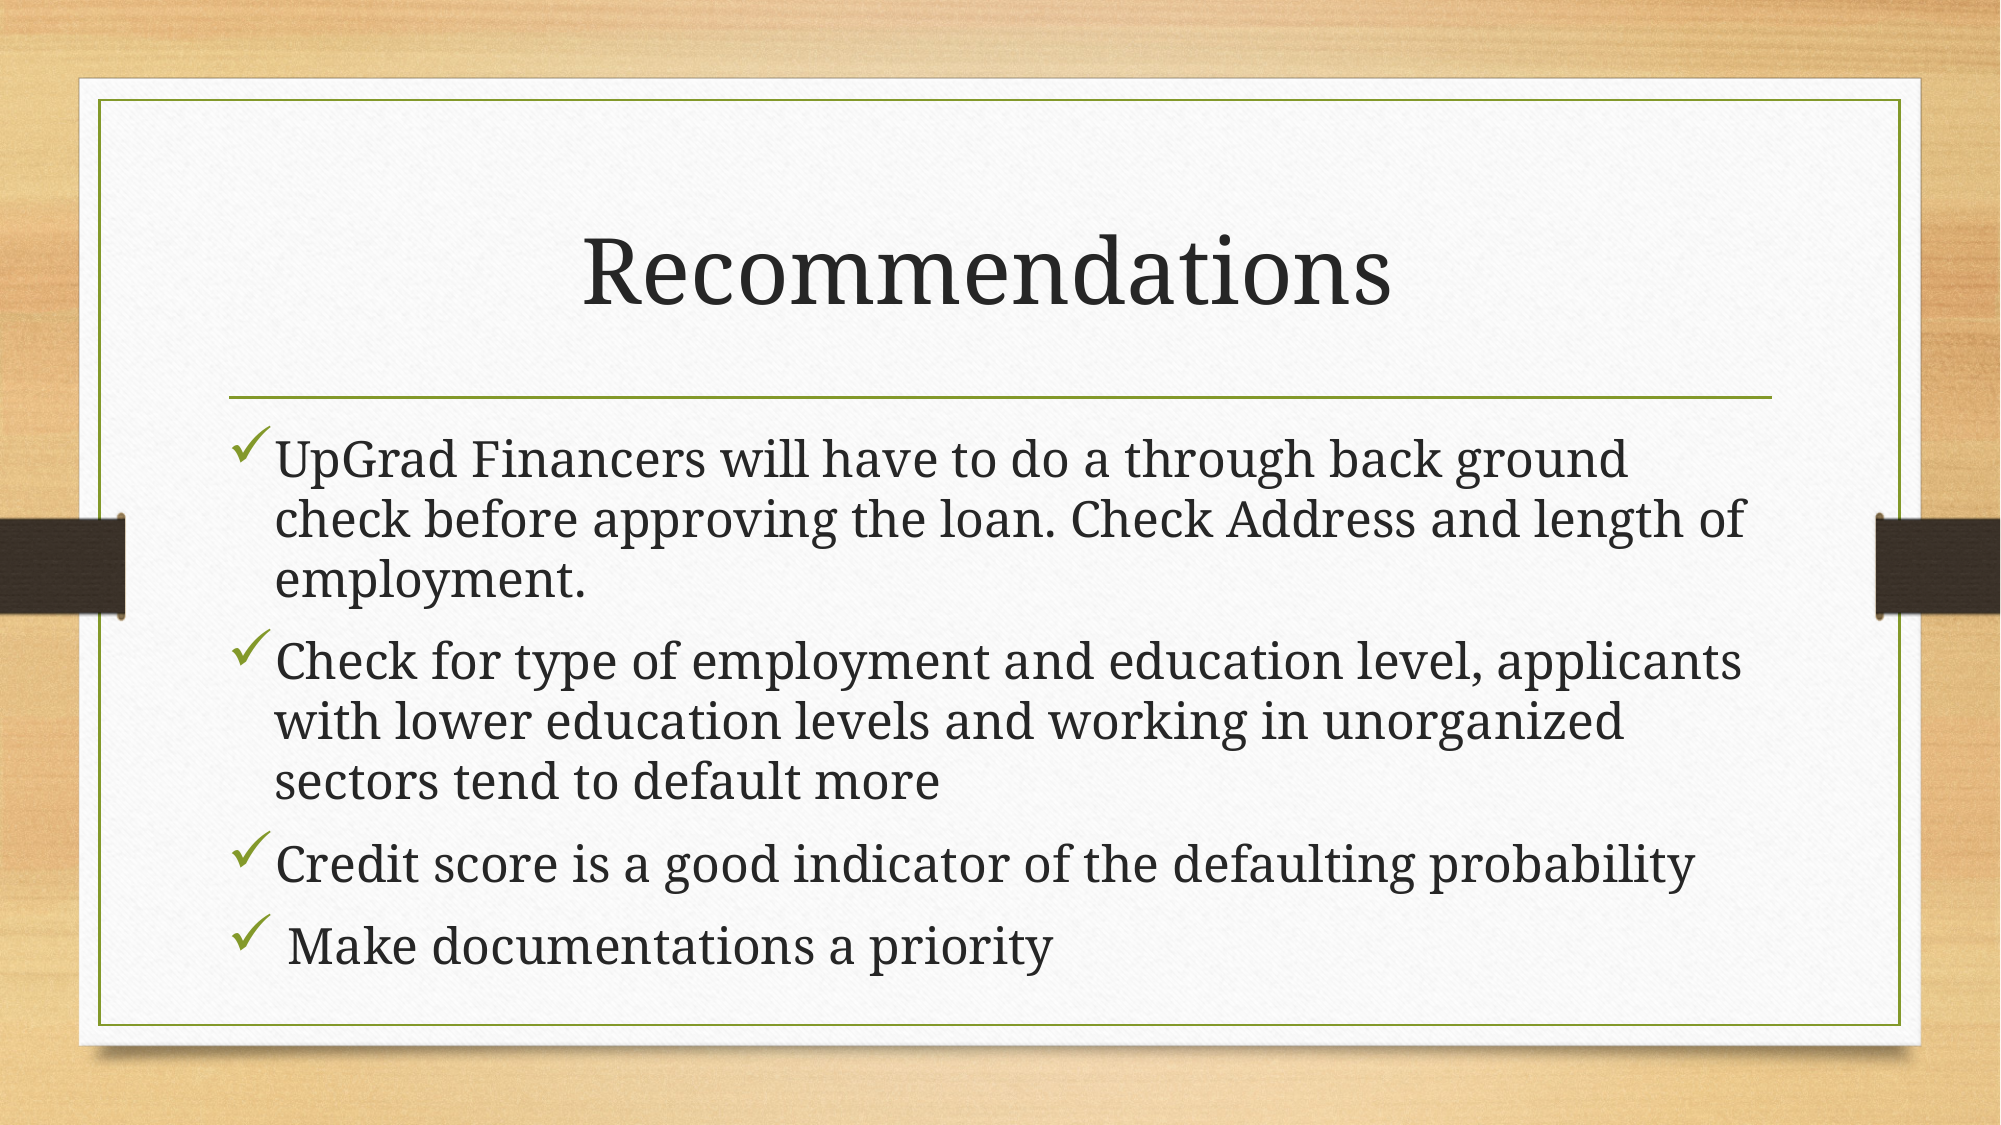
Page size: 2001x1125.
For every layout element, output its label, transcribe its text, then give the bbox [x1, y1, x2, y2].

picture [0, 0, 2001, 1125]
title Recommendations [212, 161, 1788, 375]
list UpGrad Financers will have to do a through back ground check before approving the loan. Check Address and length of employment. Check for type of employment and education level, applicants with lower education levels and working in unorganized sectors tend to default more Credit score is a good indicator of the defaulting probability Make documentations a priority [212, 419, 1788, 964]
